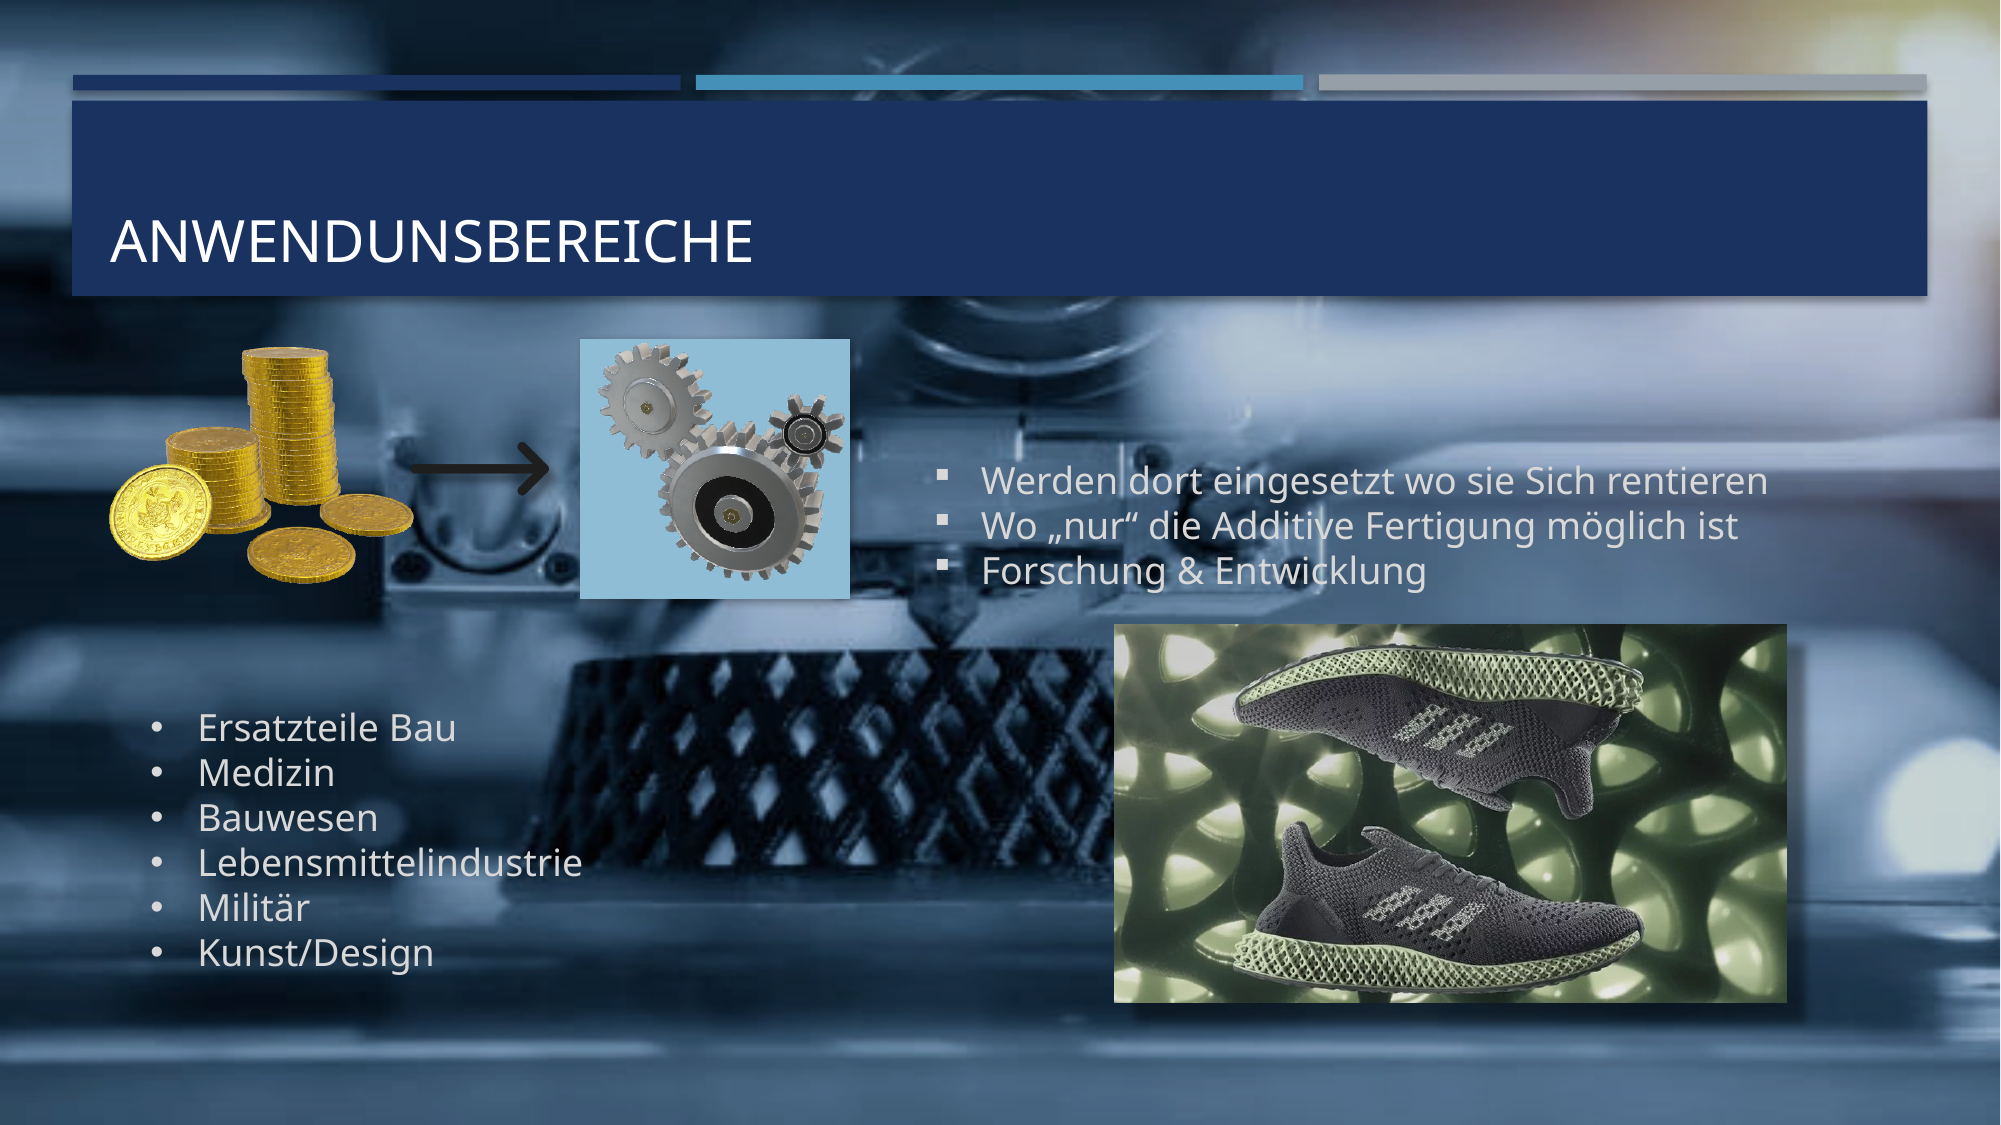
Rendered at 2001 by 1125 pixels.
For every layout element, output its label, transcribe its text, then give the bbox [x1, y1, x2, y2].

picture [0, 0, 2001, 1125]
text_box Ersatzteile Bau Medizin Bauwesen Lebensmittelindustrie Militär Kunst/Design [135, 696, 609, 1072]
text_box Werden dort eingesetzt wo sie Sich rentieren Wo „nur“ die Additive Fertigung möglich ist Forschung & Entwicklung [919, 449, 1785, 645]
title Anwendunsbereiche [95, 115, 1905, 282]
